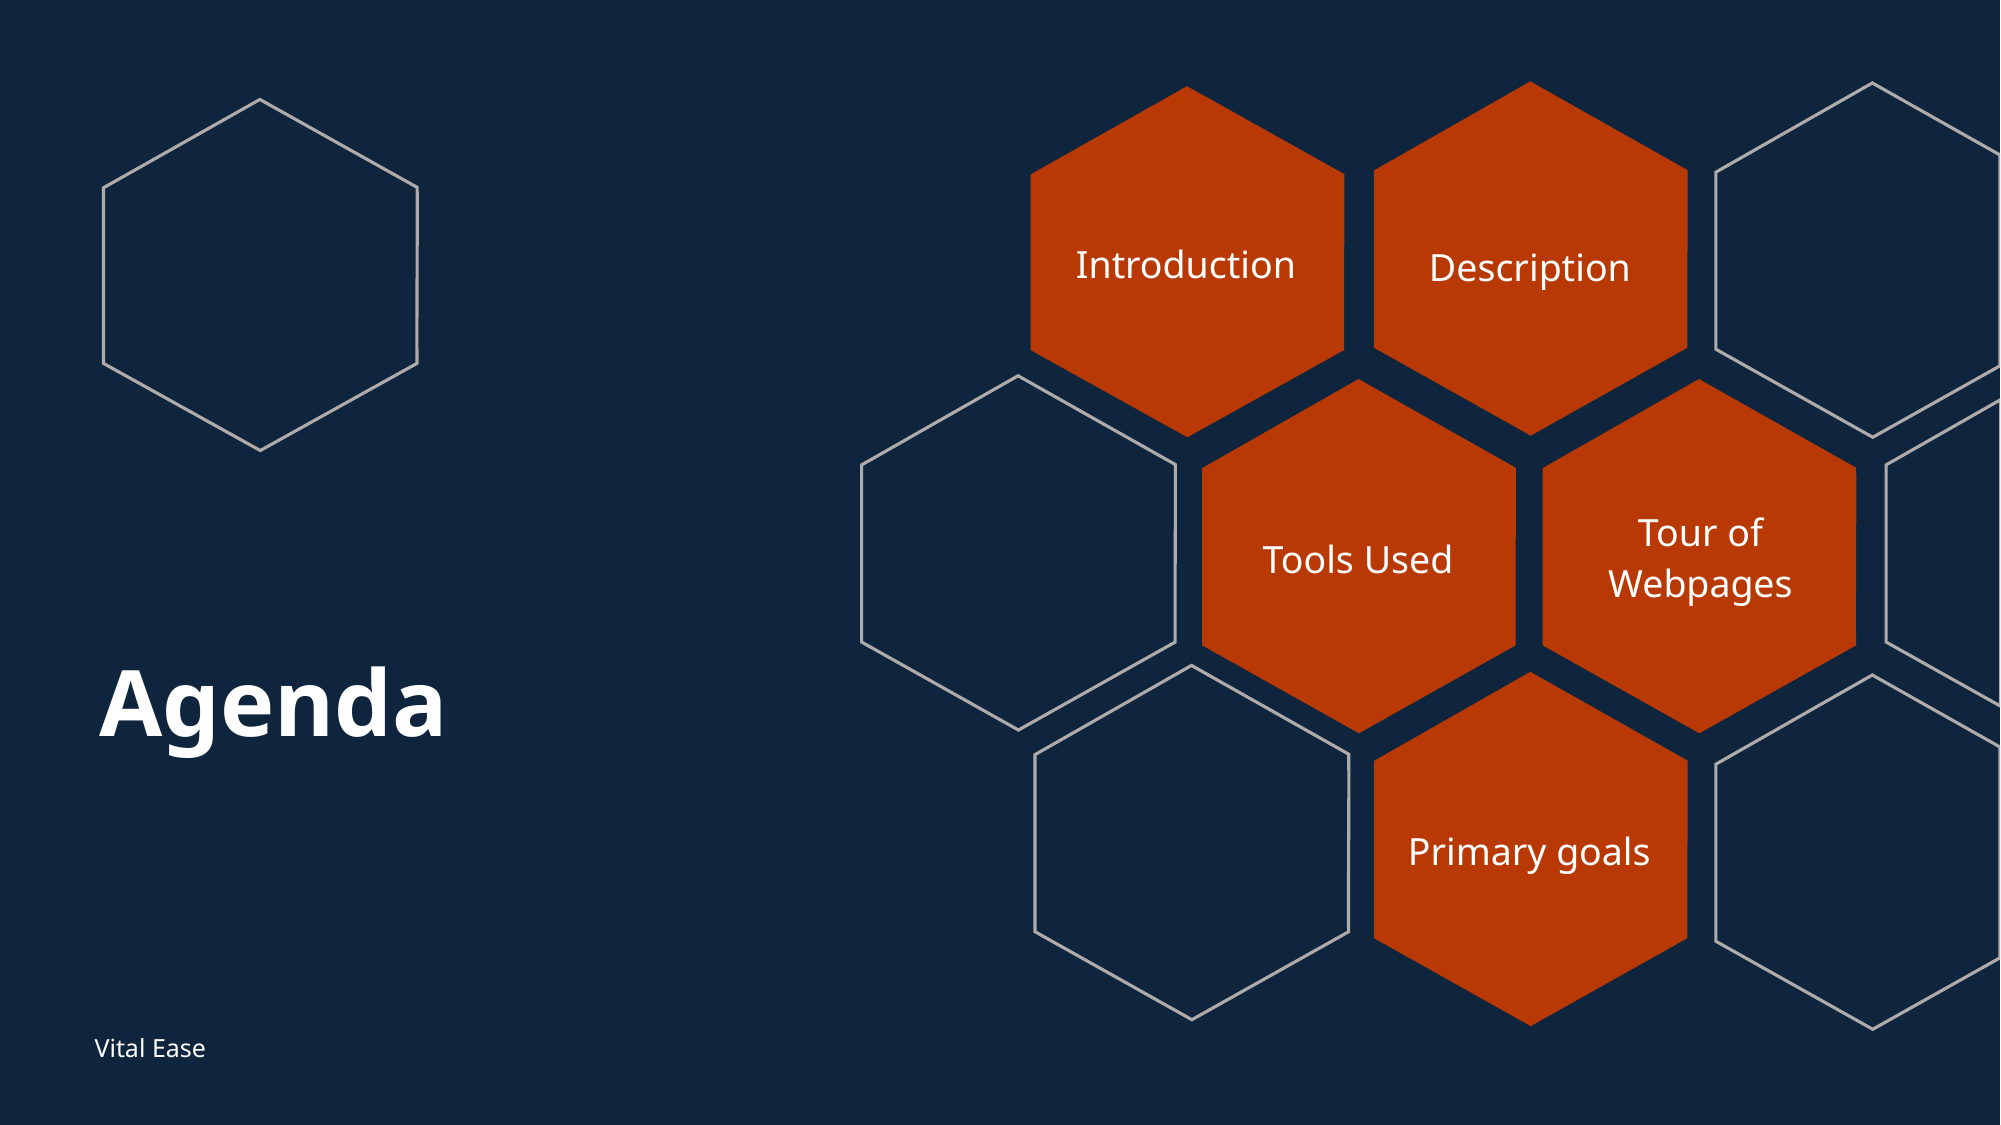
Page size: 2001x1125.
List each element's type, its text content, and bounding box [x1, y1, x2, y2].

list Tour of Webpages [1543, 463, 1858, 646]
footer Vital Ease [79, 1020, 755, 1080]
list Primary goals [1372, 759, 1687, 937]
title Agenda [84, 563, 782, 849]
list Introduction [1029, 176, 1343, 350]
list Description [1373, 176, 1687, 350]
list Tools Used [1201, 466, 1516, 646]
